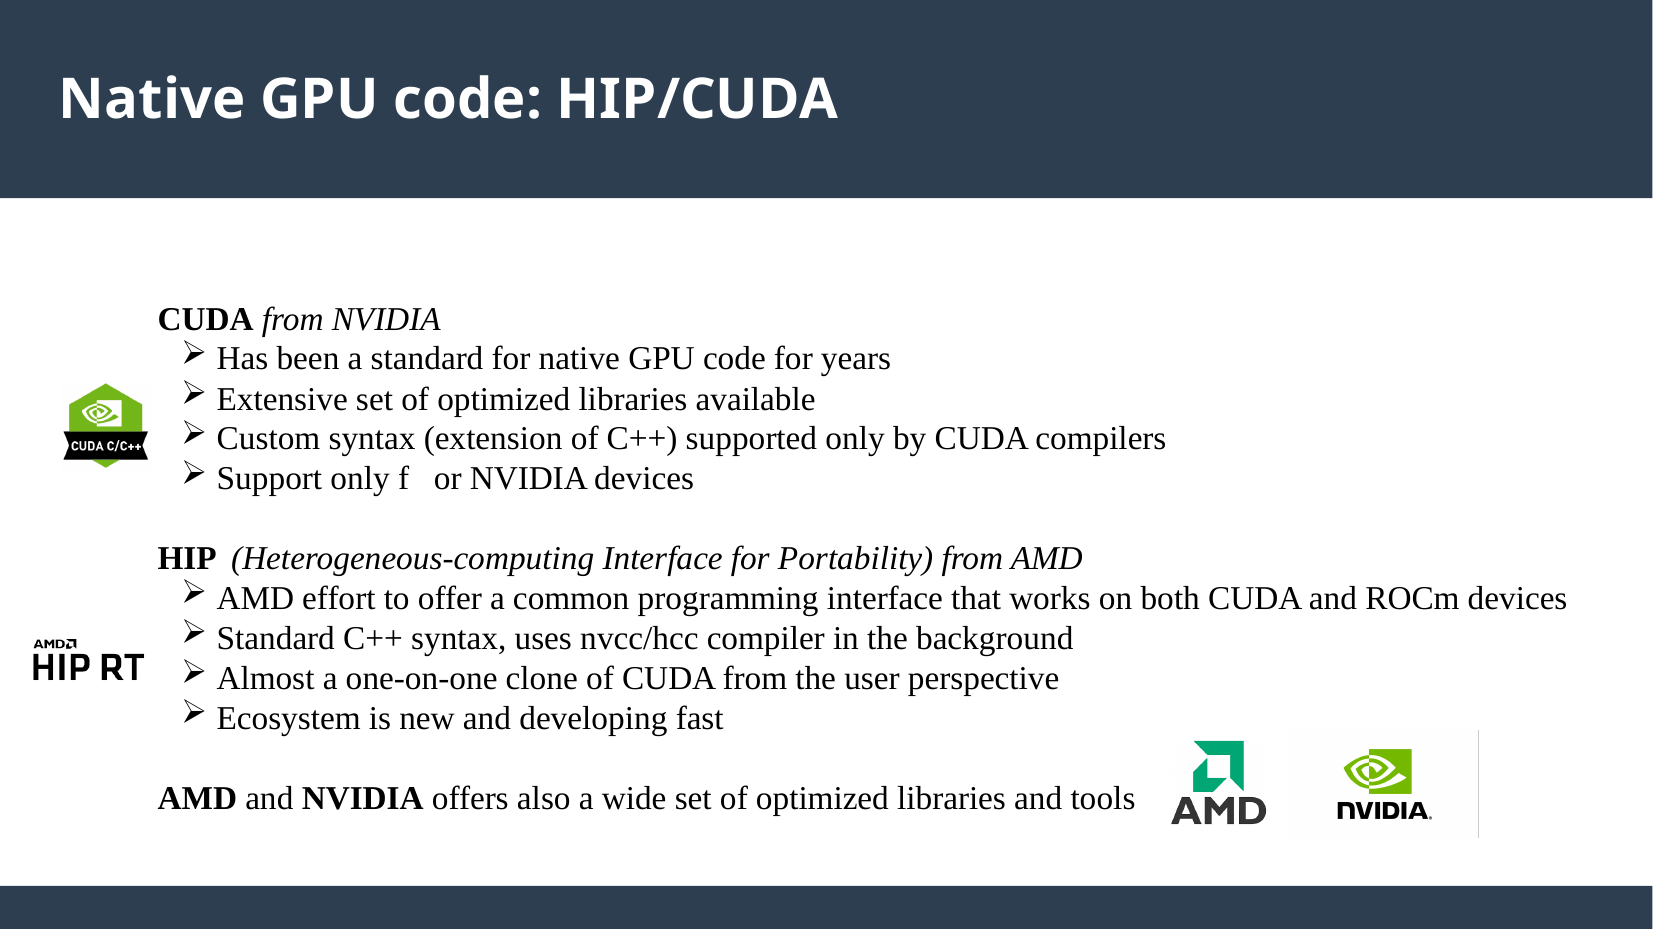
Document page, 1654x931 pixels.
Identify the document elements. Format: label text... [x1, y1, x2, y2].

picture [58, 378, 152, 472]
text_box Native GPU code: HIP/CUDA [59, 37, 1594, 155]
picture [1287, 730, 1479, 838]
text_box CUDA from NVIDIA Has been a standard for native GPU code for years Extensive set of optimized libraries available Custom syntax (extension of C++) supported only by CUDA compilers Support only f or NVIDIA devices HIP (Heterogeneous-computing Interface for Portability) from AMD AMD effort to offer a common programming interface that works on both CUDA and ROCm devices Standard C++ syntax, uses nvcc/hcc compiler in the background Almost a one-on-one clone of CUDA from the user perspective Ecosystem is new and developing fast AMD and NVIDIA offers also a wide set of optimized libraries and tools [142, 289, 1654, 794]
picture [1169, 737, 1270, 827]
picture [0, 611, 177, 709]
